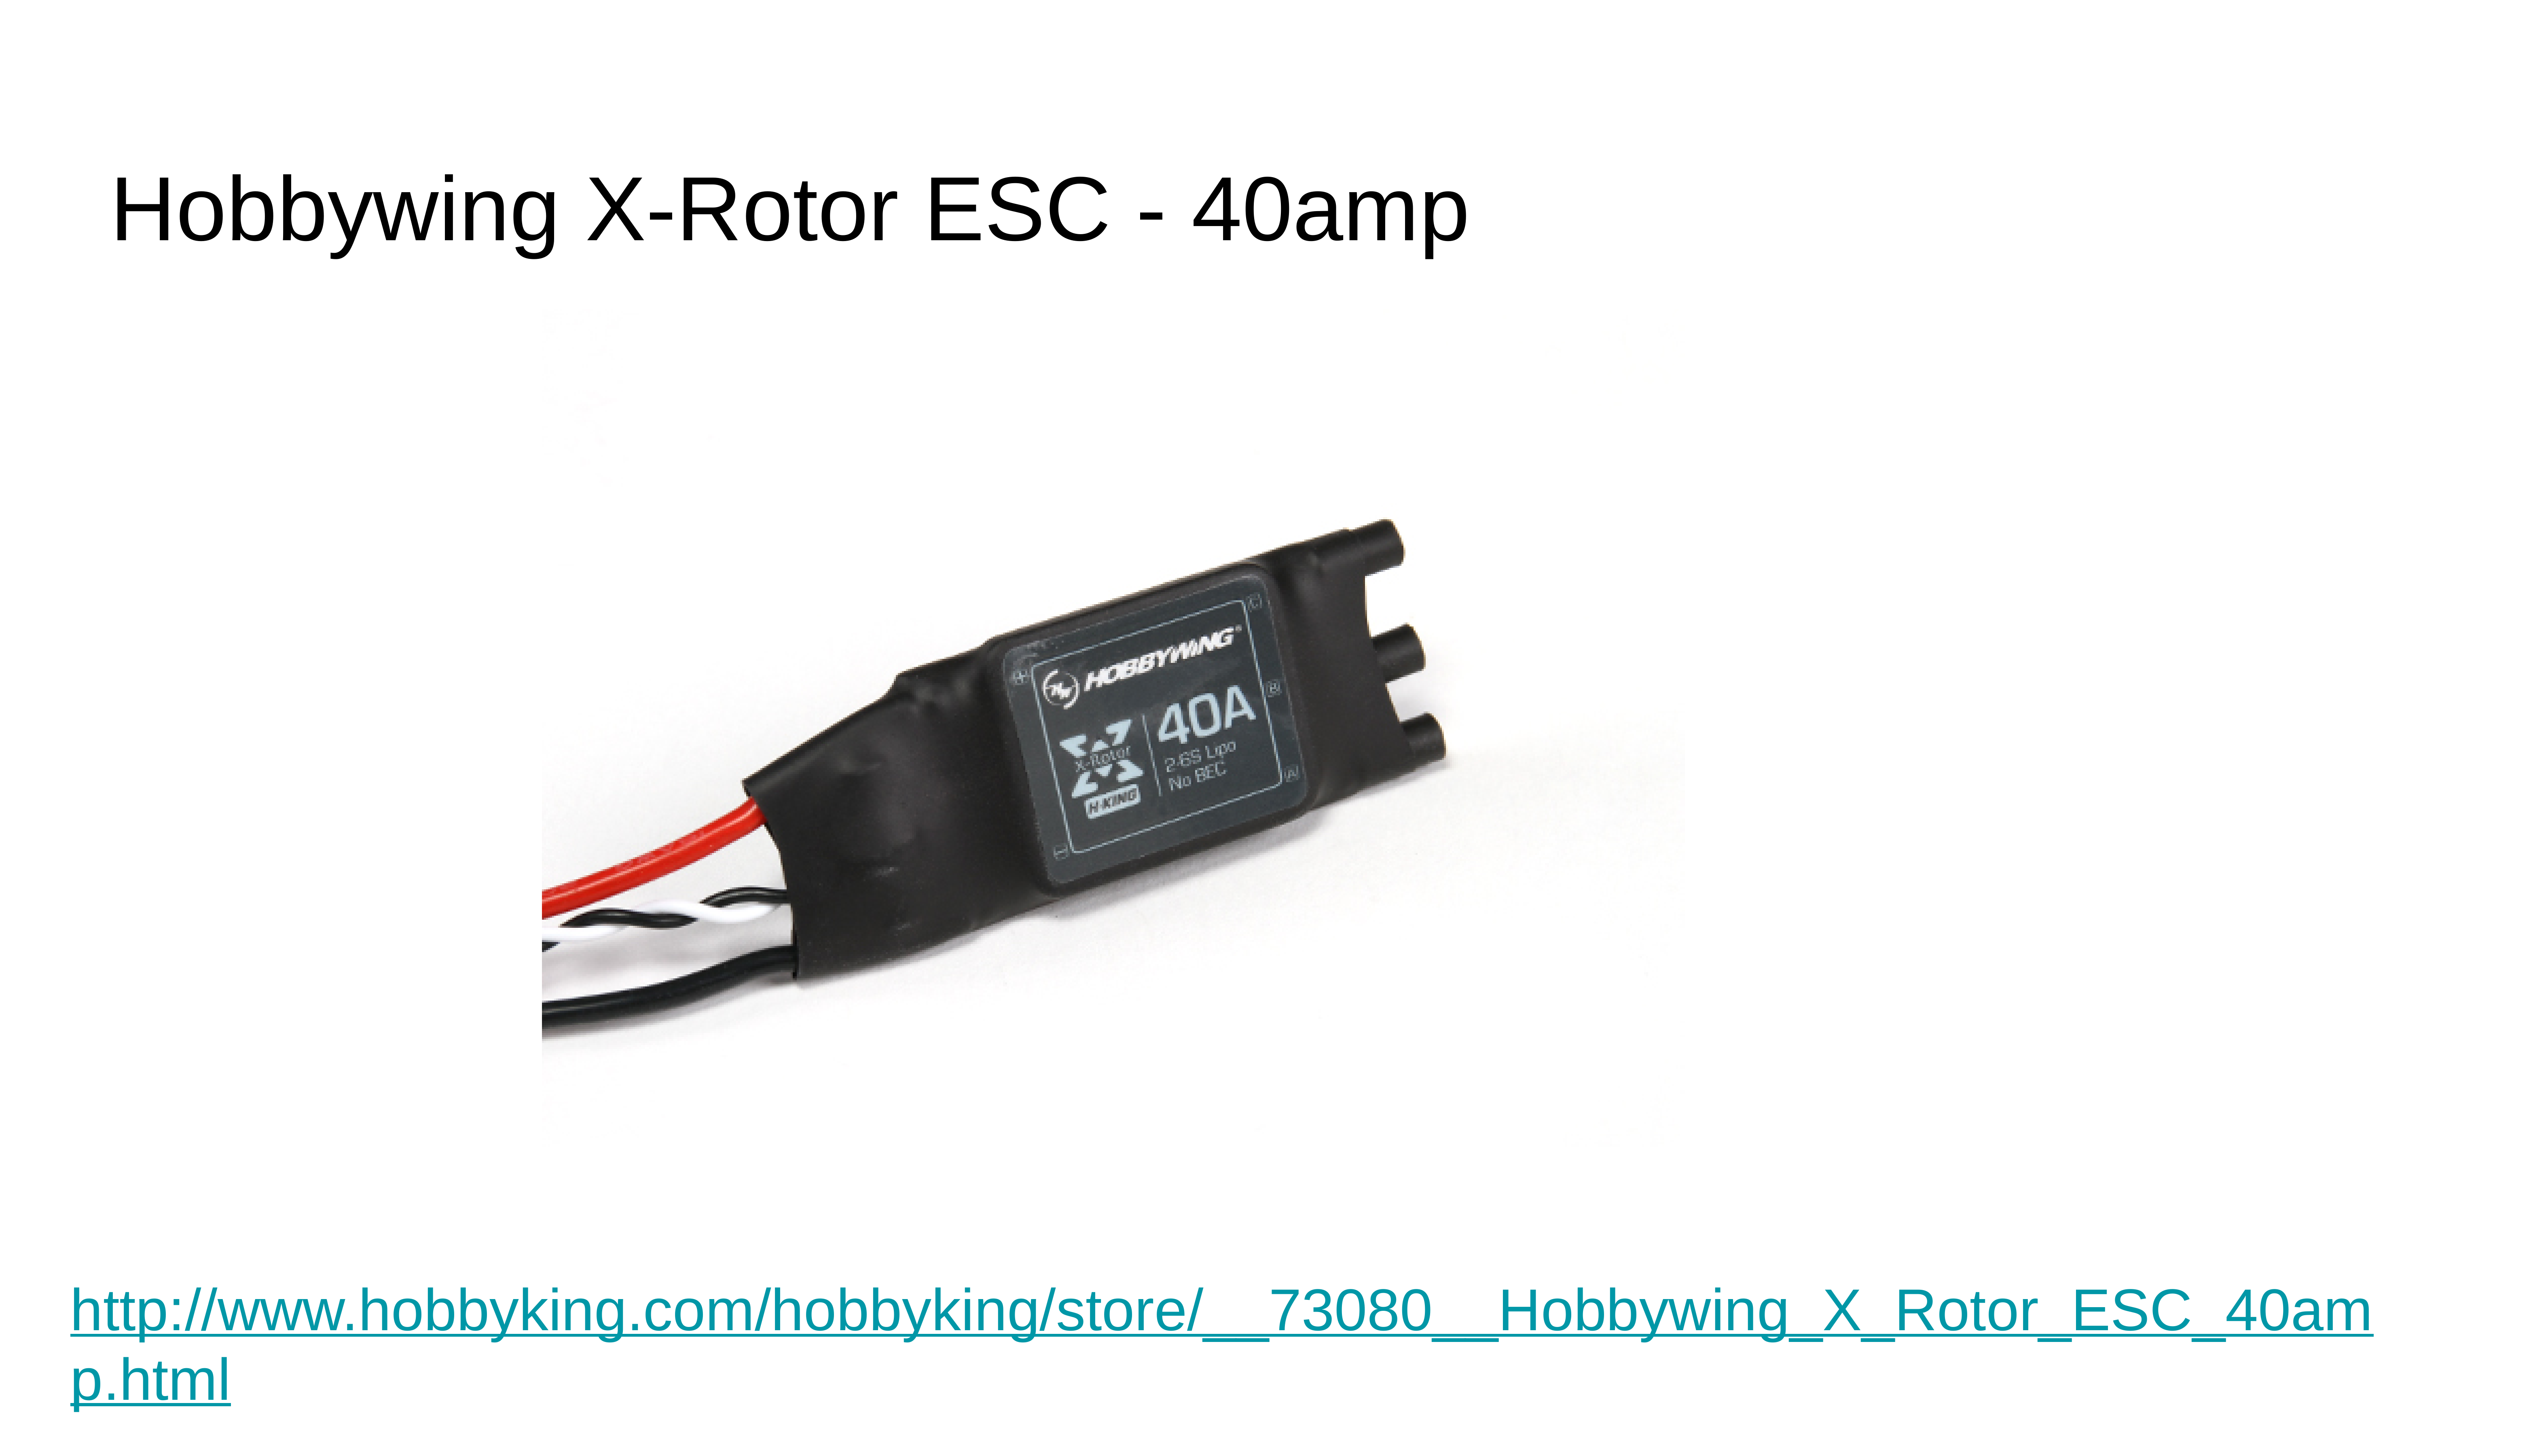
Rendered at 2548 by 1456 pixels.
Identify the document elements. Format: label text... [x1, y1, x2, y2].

list http://www.hobbyking.com/hobbyking/store/__73080__Hobbywing_X_Rotor_ESC_40amp.html [47, 1237, 2400, 1456]
title Hobbywing X-Rotor ESC - 40amp [87, 126, 2461, 288]
picture [542, 309, 1685, 1147]
